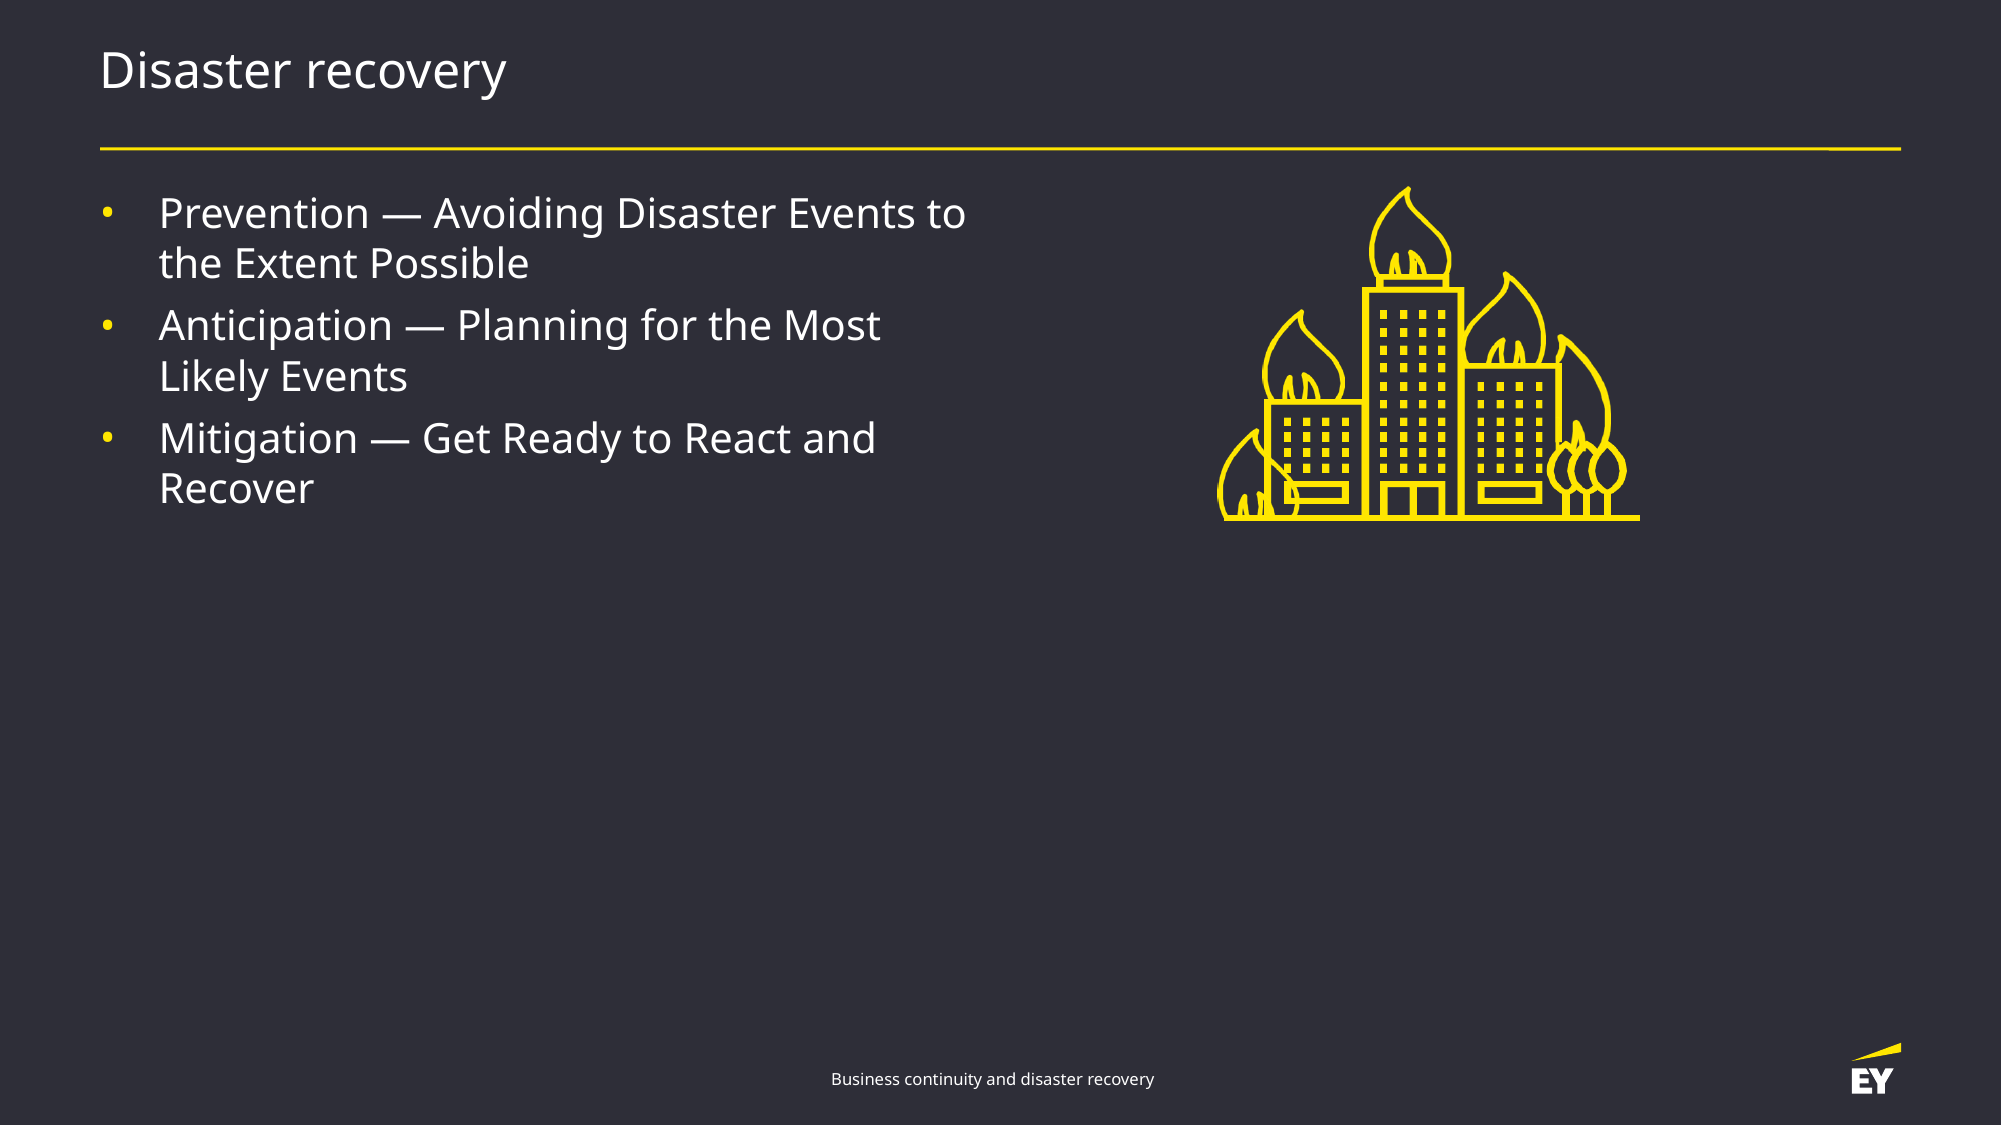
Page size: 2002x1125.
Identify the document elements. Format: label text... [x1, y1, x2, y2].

title Disaster recovery [100, 48, 1901, 146]
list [1217, 186, 1640, 521]
list Prevention — Avoiding Disaster Events to the Extent Possible Anticipation — Planning for the Most Likely Events Mitigation — Get Ready to React and Recover [99, 186, 970, 967]
